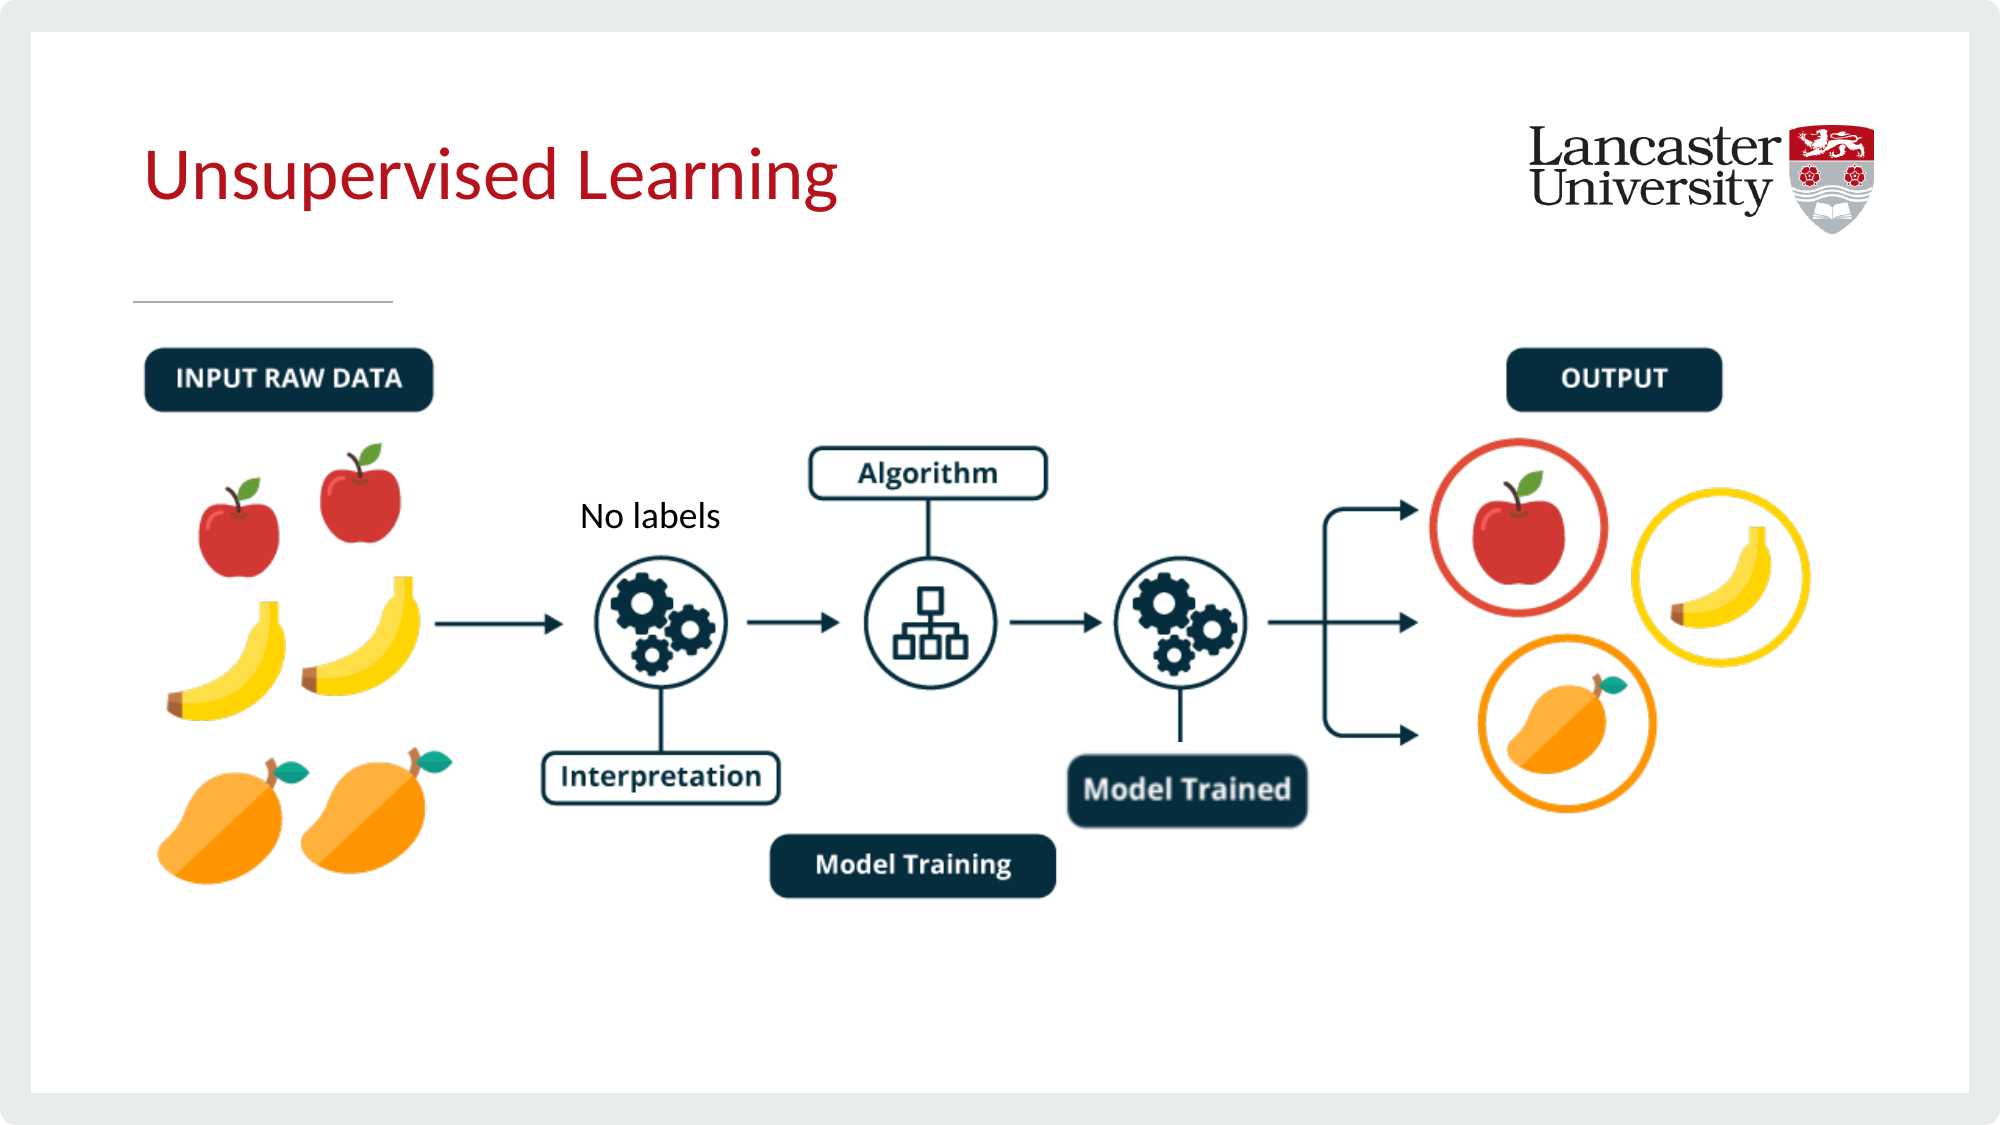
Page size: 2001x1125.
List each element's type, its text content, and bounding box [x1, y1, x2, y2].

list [89, 323, 1863, 1008]
picture [1060, 741, 1318, 842]
title Unsupervised Learning [128, 78, 1482, 279]
